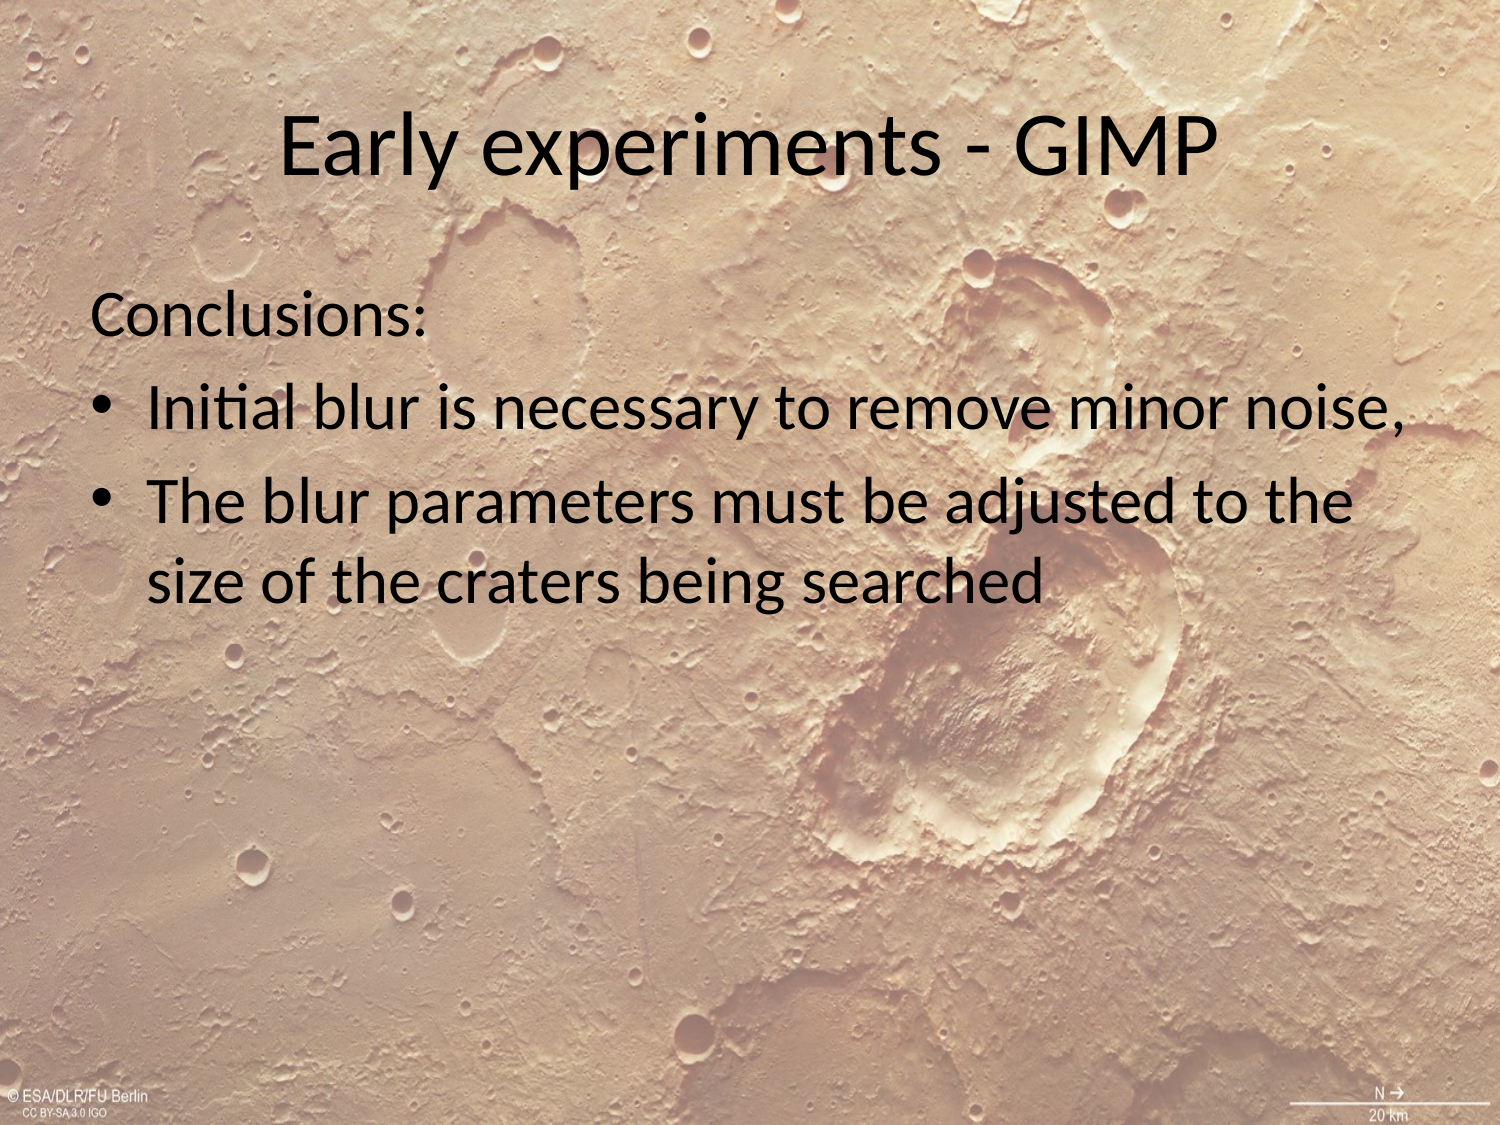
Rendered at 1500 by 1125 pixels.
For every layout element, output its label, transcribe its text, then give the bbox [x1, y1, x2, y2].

title Early experiments - GIMP [75, 45, 1425, 233]
list Conclusions: Initial blur is necessary to remove minor noise, The blur parameters must be adjusted to the size of the craters being searched [75, 262, 1425, 1005]
